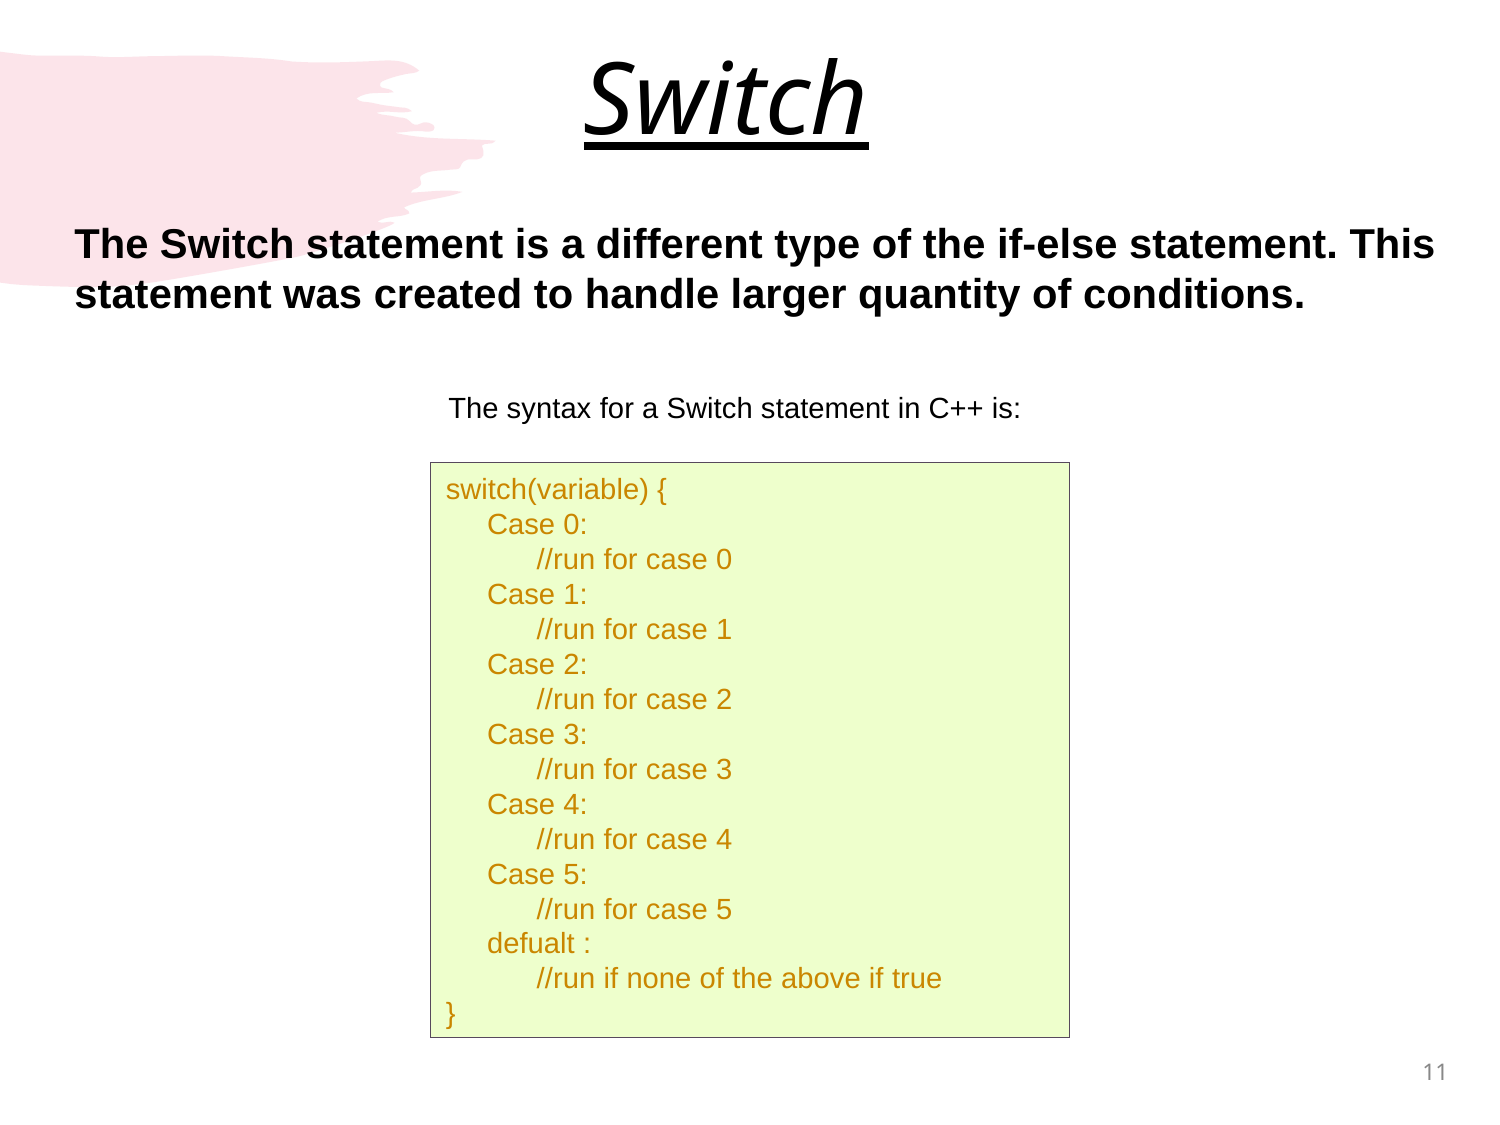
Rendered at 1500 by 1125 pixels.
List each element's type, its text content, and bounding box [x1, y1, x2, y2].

title Switch [568, 41, 932, 164]
text_box The Switch statement is a different type of the if-else statement. This statement was created to handle larger quantity of conditions. [59, 209, 1500, 325]
text_box The syntax for a Switch statement in C++ is: [433, 382, 1068, 433]
slide_number 11 [1378, 1042, 1464, 1103]
text_box switch(variable) { Case 0: //run for case 0 Case 1: //run for case 1 Case 2: //run for case 2 Case 3: //run for case 3 Case 4: //run for case 4 Case 5: //run for case 5 defualt : //run if none of the above if true } [430, 462, 1070, 1038]
